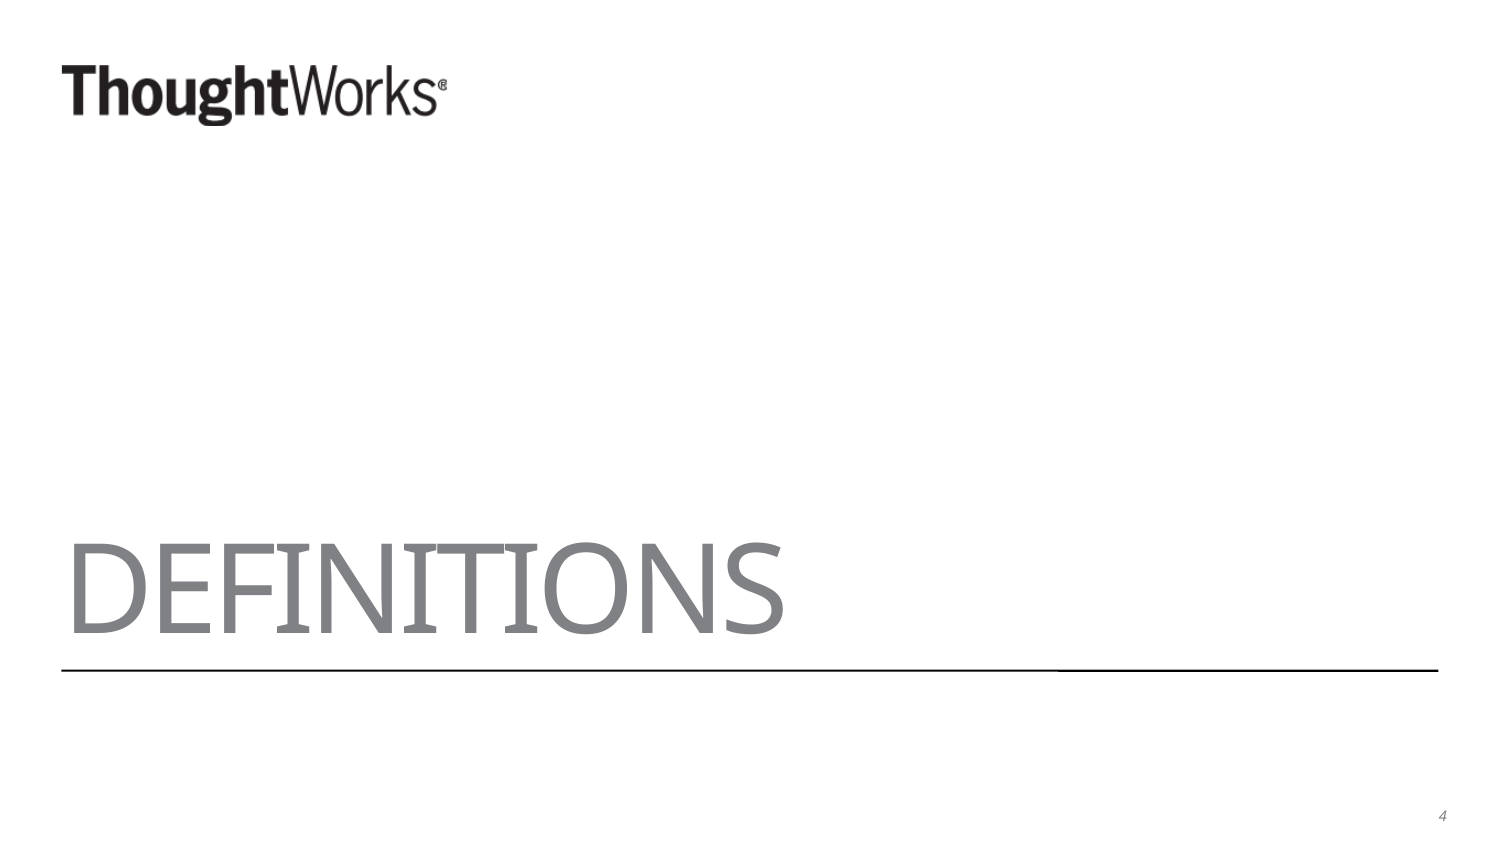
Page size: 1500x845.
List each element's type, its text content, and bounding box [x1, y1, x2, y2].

title Definitions [62, 165, 1438, 655]
slide_number 4 [1425, 801, 1457, 827]
